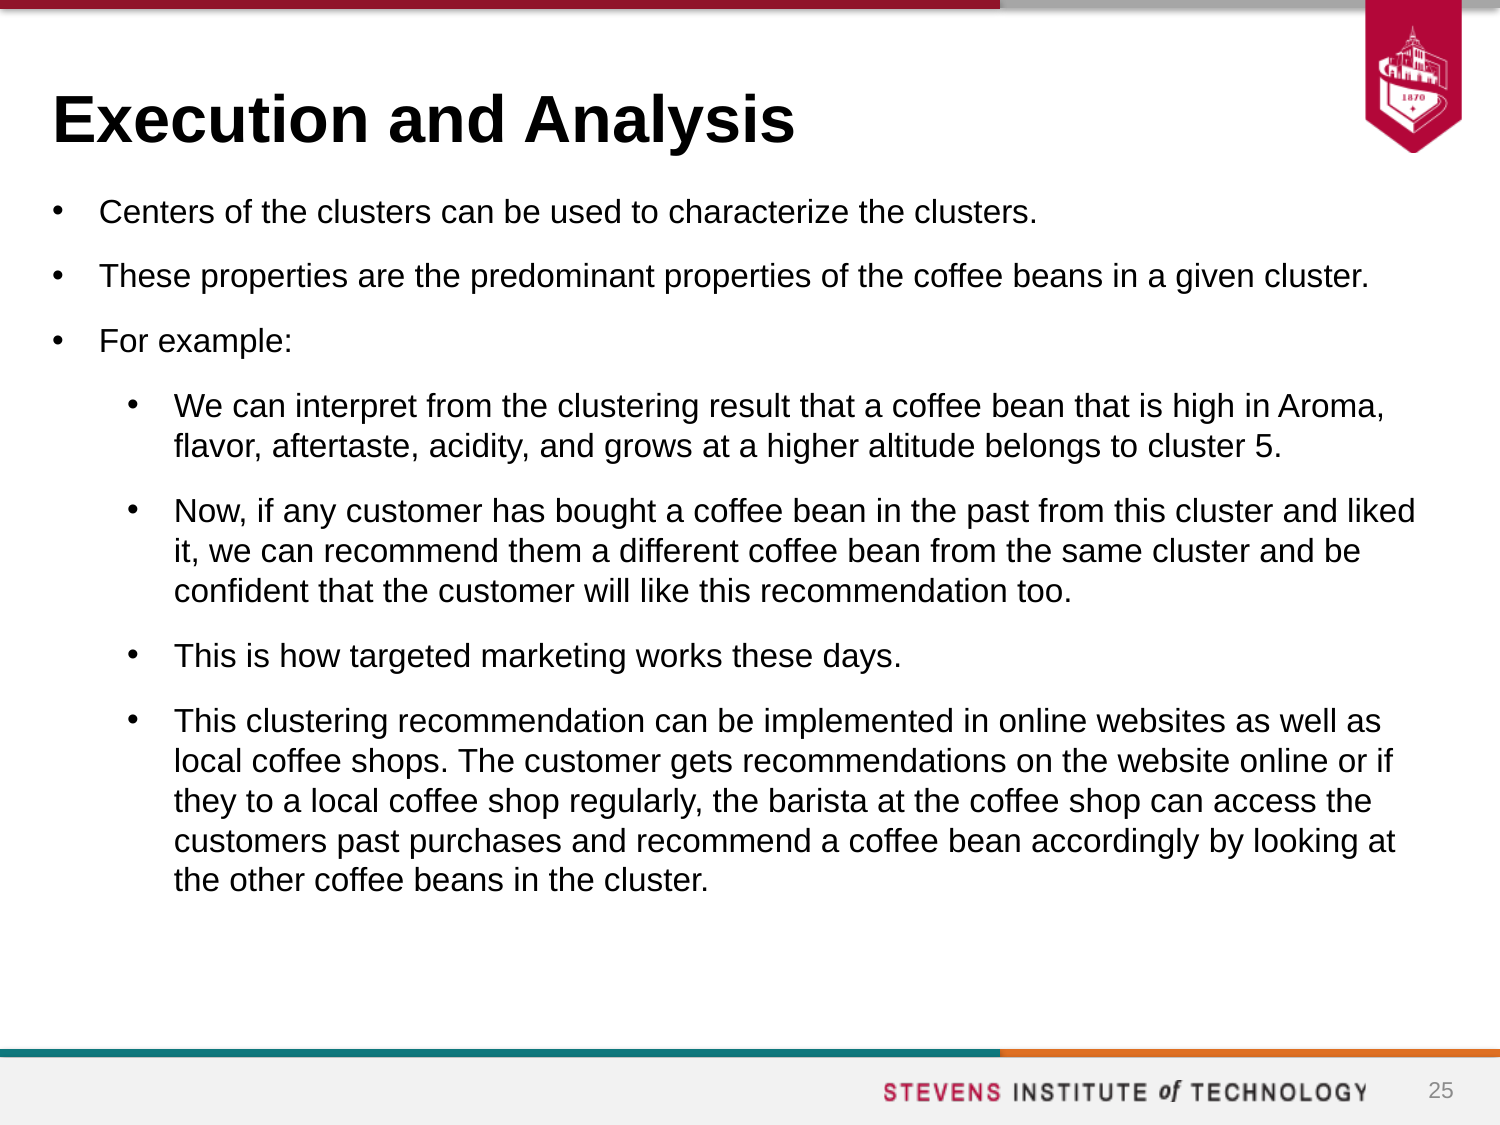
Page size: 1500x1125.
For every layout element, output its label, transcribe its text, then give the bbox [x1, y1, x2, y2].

slide_number 25 [1401, 1059, 1481, 1120]
title Execution and Analysis [37, 68, 1236, 157]
list Centers of the clusters can be used to characterize the clusters. These properties are the predominant properties of the coffee beans in a given cluster. For example: We can interpret from the clustering result that a coffee bean that is high in Aroma, flavor, aftertaste, acidity, and grows at a higher altitude belongs to cluster 5. Now, if any customer has bought a coffee bean in the past from this cluster and liked it, we can recommend them a different coffee bean from the same cluster and be confident that the customer will like this recommendation too. This is how targeted marketing works these days. This clustering recommendation can be implemented in online websites as well as local coffee shops. The customer gets recommendations on the website online or if they to a local coffee shop regularly, the barista at the coffee shop can access the customers past purchases and recommend a coffee bean accordingly by looking at the other coffee beans in the cluster. [37, 182, 1463, 1000]
